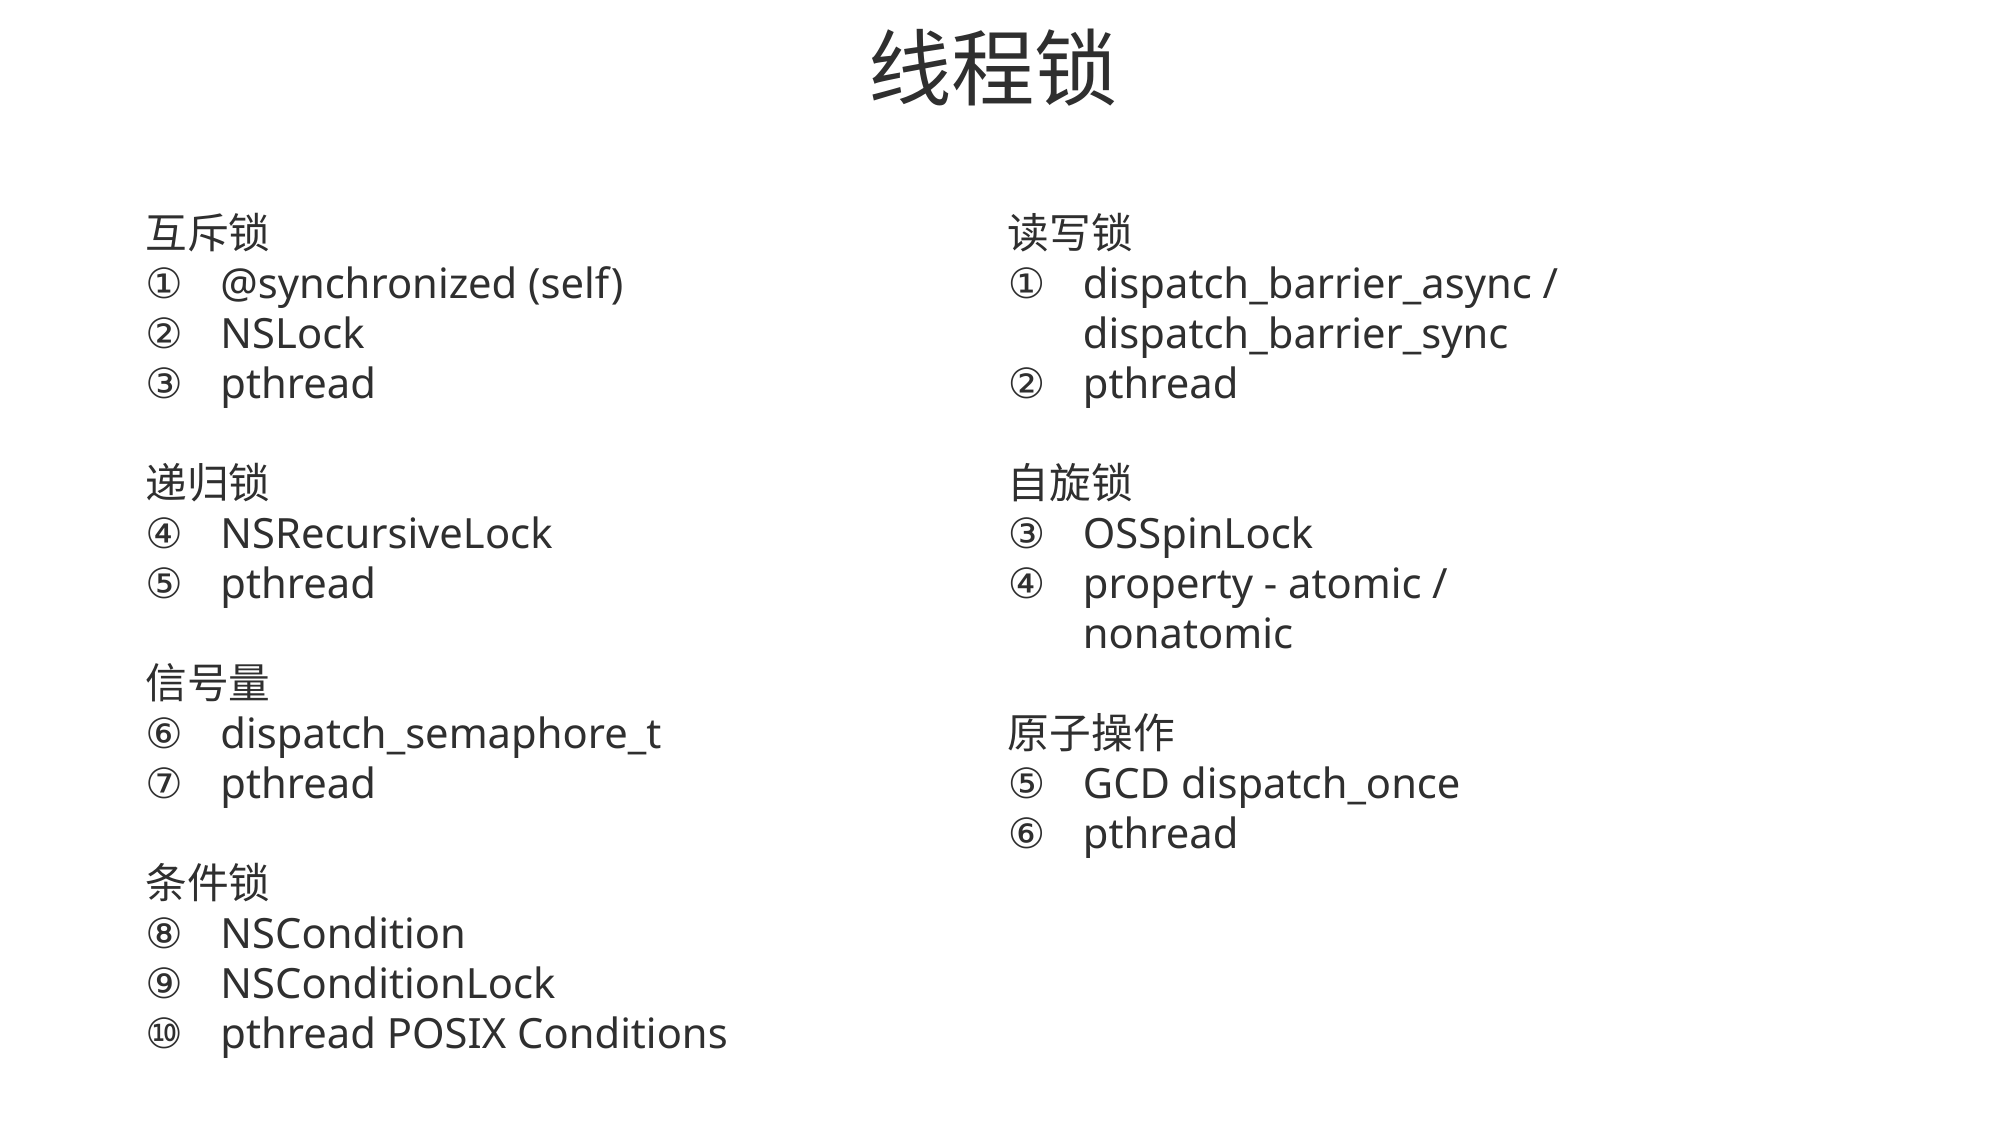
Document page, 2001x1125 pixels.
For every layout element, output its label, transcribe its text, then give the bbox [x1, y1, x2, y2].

text_box 读写锁 dispatch_barrier_async / dispatch_barrier_sync pthread 自旋锁 OSSpinLock property - atomic / nonatomic 原子操作 GCD dispatch_once pthread [993, 199, 1633, 865]
title 线程锁 [130, 0, 1856, 146]
text_box 互斥锁 @synchronized (self) NSLock pthread 递归锁 NSRecursiveLock pthread 信号量 dispatch_semaphore_t pthread 条件锁 NSCondition NSConditionLock pthread POSIX Conditions [130, 199, 770, 1065]
